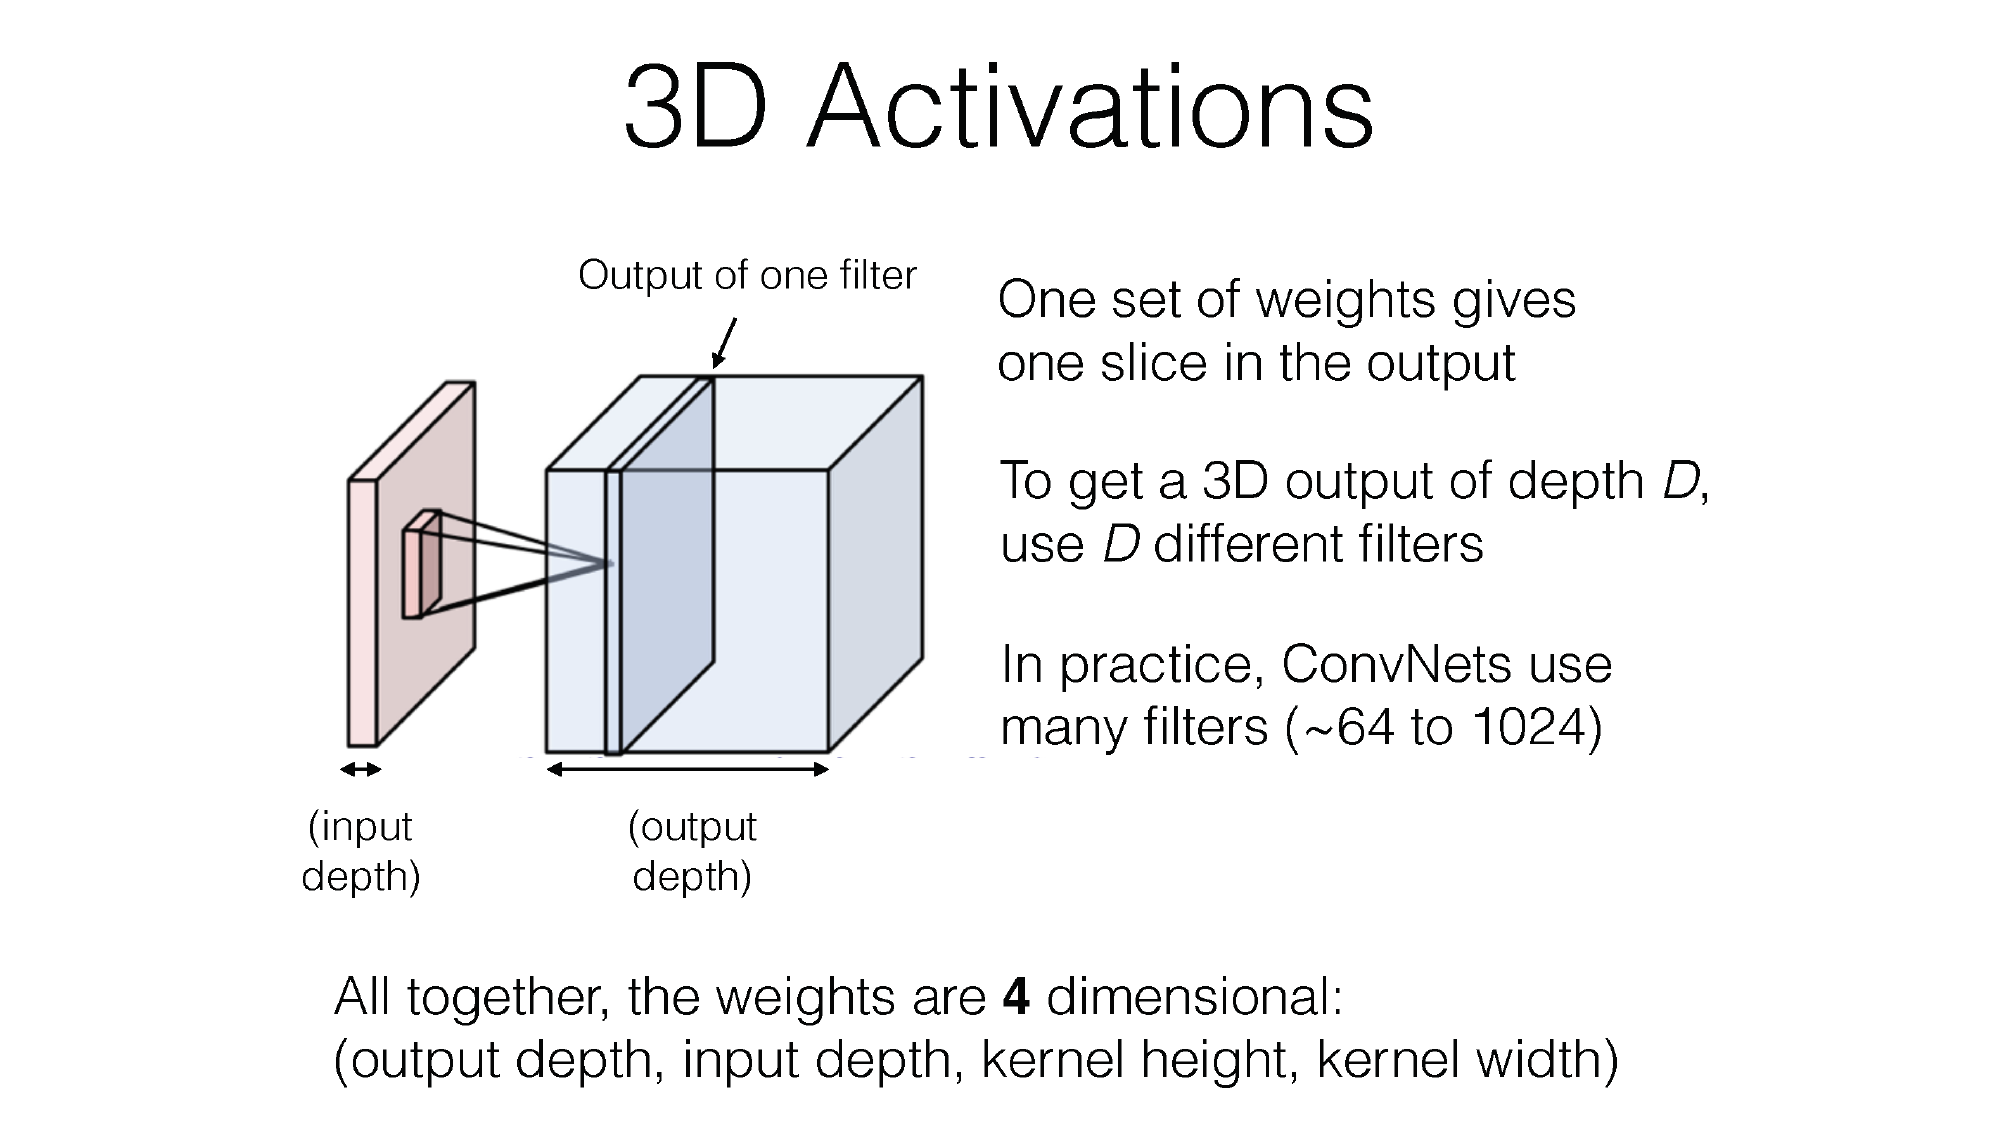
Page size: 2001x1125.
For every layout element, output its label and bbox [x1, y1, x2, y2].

picture [249, 0, 1751, 1125]
